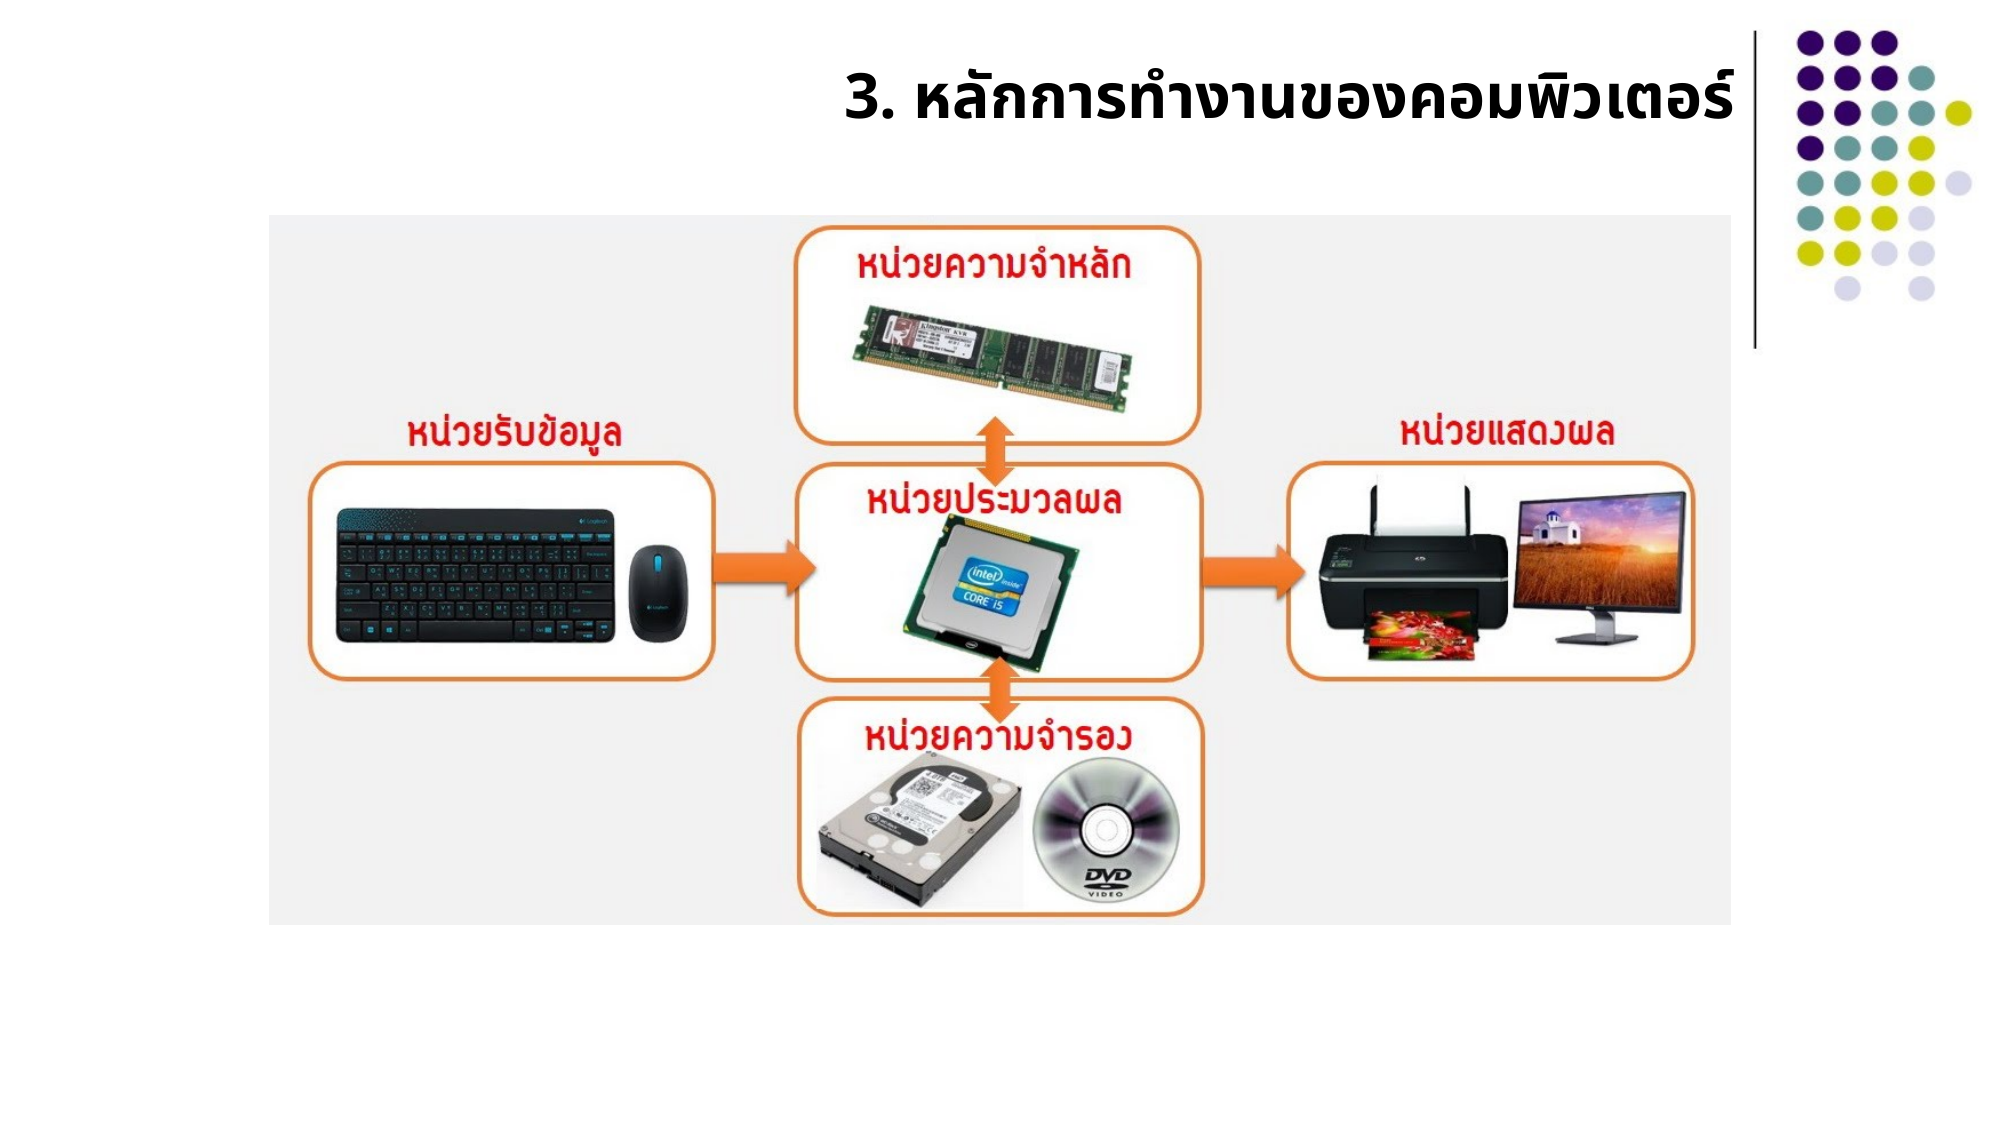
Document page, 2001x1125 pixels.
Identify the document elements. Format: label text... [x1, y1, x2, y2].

picture [0, 0, 2001, 1125]
text_box 3. หลักการทำงานของคอมพิวเตอร์ [0, 48, 1751, 139]
